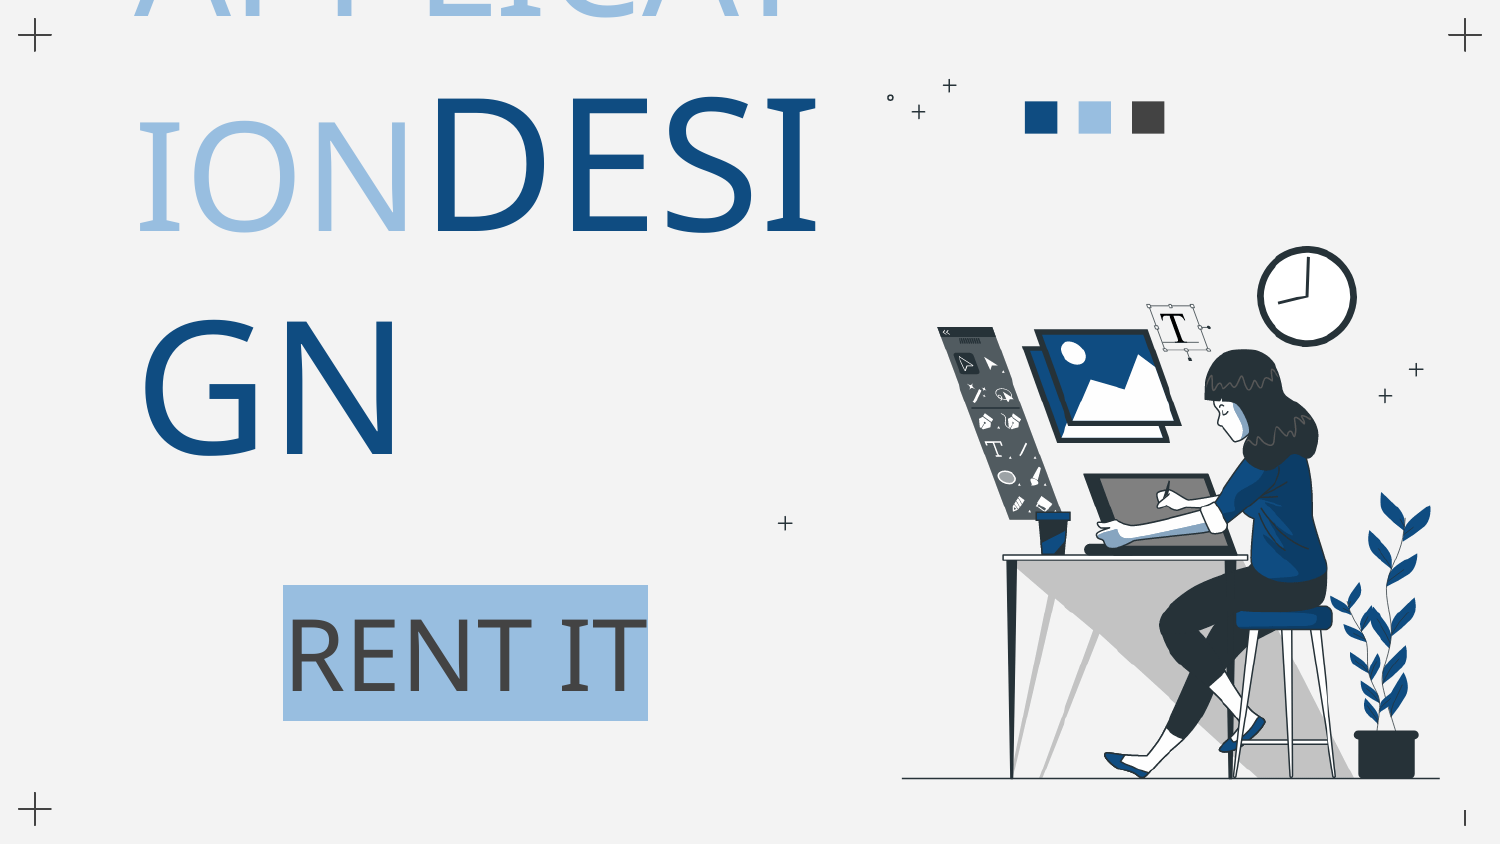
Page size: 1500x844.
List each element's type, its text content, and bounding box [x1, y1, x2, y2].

picture [858, 203, 1483, 810]
picture [872, 59, 968, 144]
title APPLICATIONDESIGN [119, 10, 859, 507]
picture [763, 495, 807, 561]
text_box [1024, 101, 1058, 134]
title RENT IT [268, 620, 852, 727]
text_box [1078, 101, 1111, 134]
text_box [1132, 101, 1165, 134]
